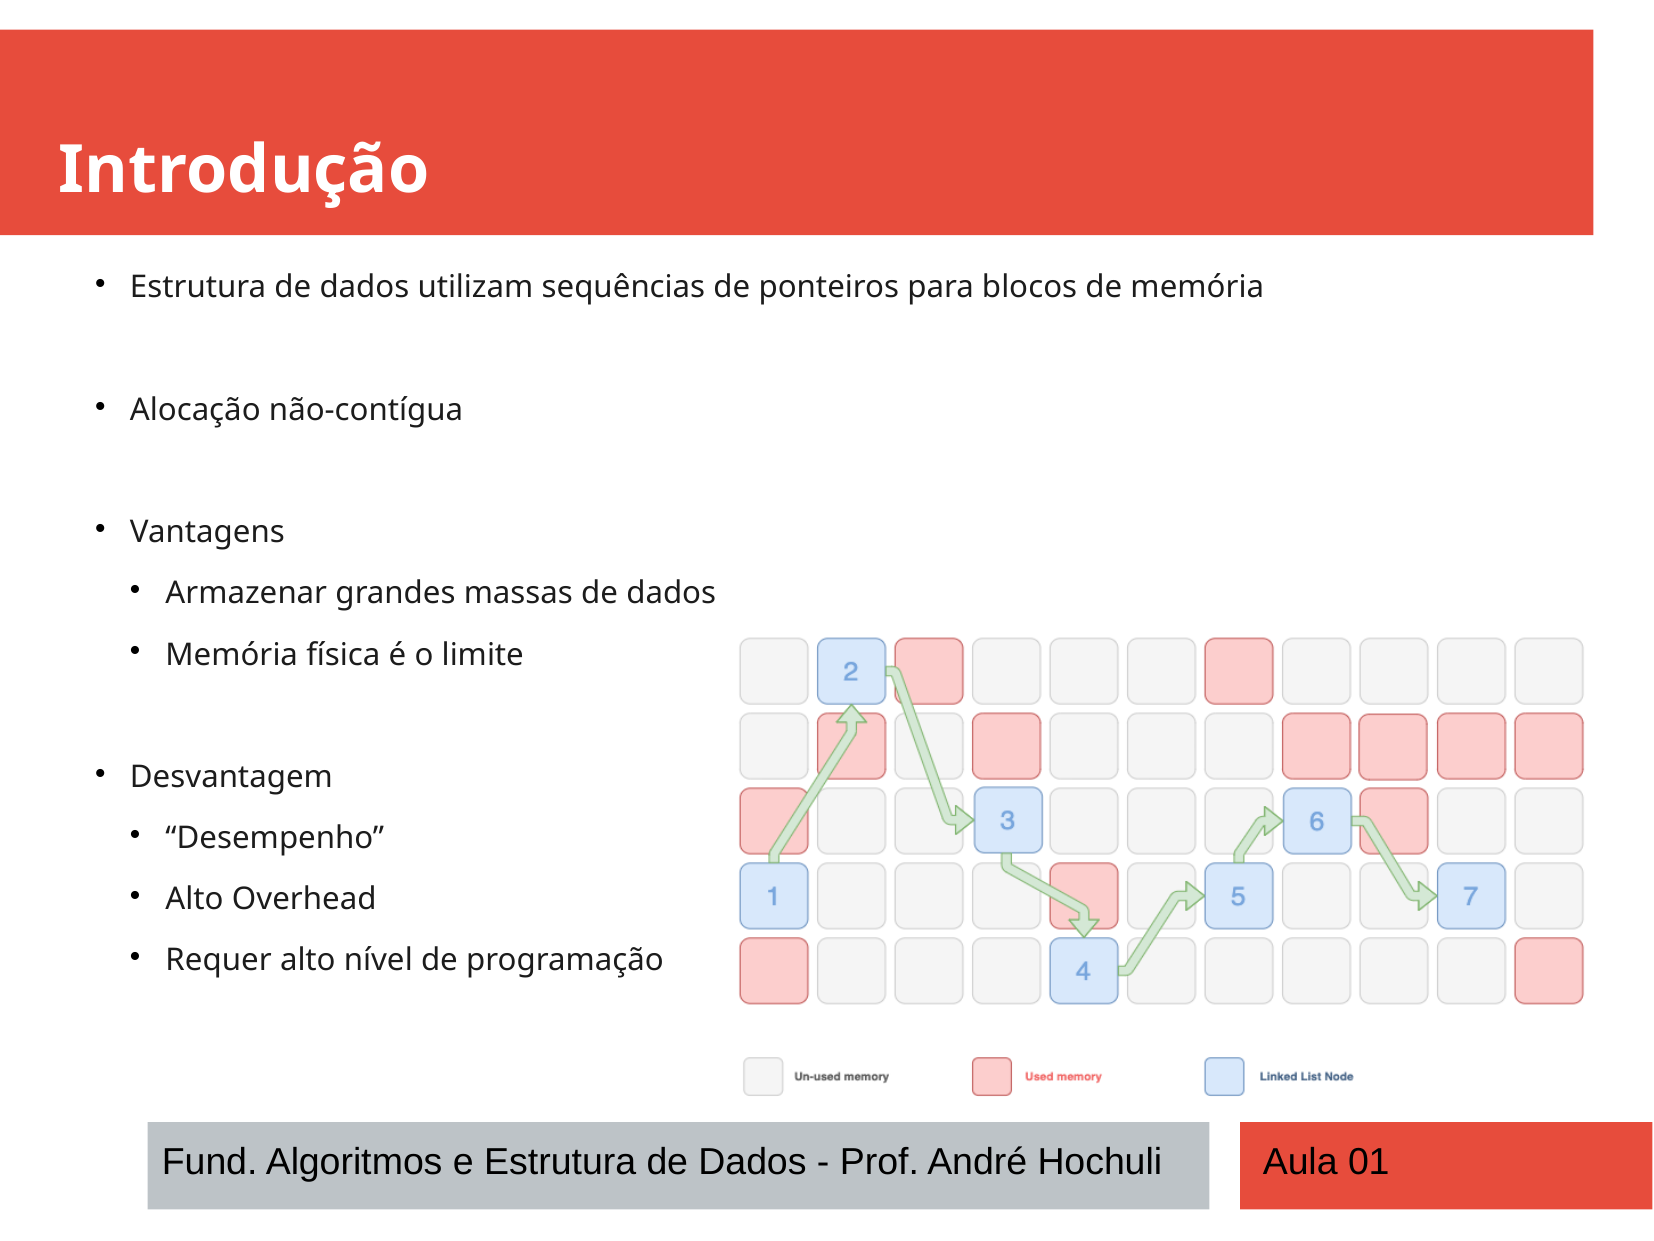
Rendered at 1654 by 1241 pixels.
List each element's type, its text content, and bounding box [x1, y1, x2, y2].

text_box Aula 01 [1248, 1129, 1622, 1189]
text_box Introdução [59, 59, 1594, 206]
text_box Fund. Algoritmos e Estrutura de Dados - Prof. André Hochuli [147, 1129, 1204, 1189]
picture [725, 619, 1625, 1120]
text_box Estrutura de dados utilizam sequências de ponteiros para blocos de memória Alocação não-contígua Vantagens Armazenar grandes massas de dados Memória física é o limite Desvantagem “Desempenho” Alto Overhead Requer alto nível de programação [59, 266, 1564, 1034]
